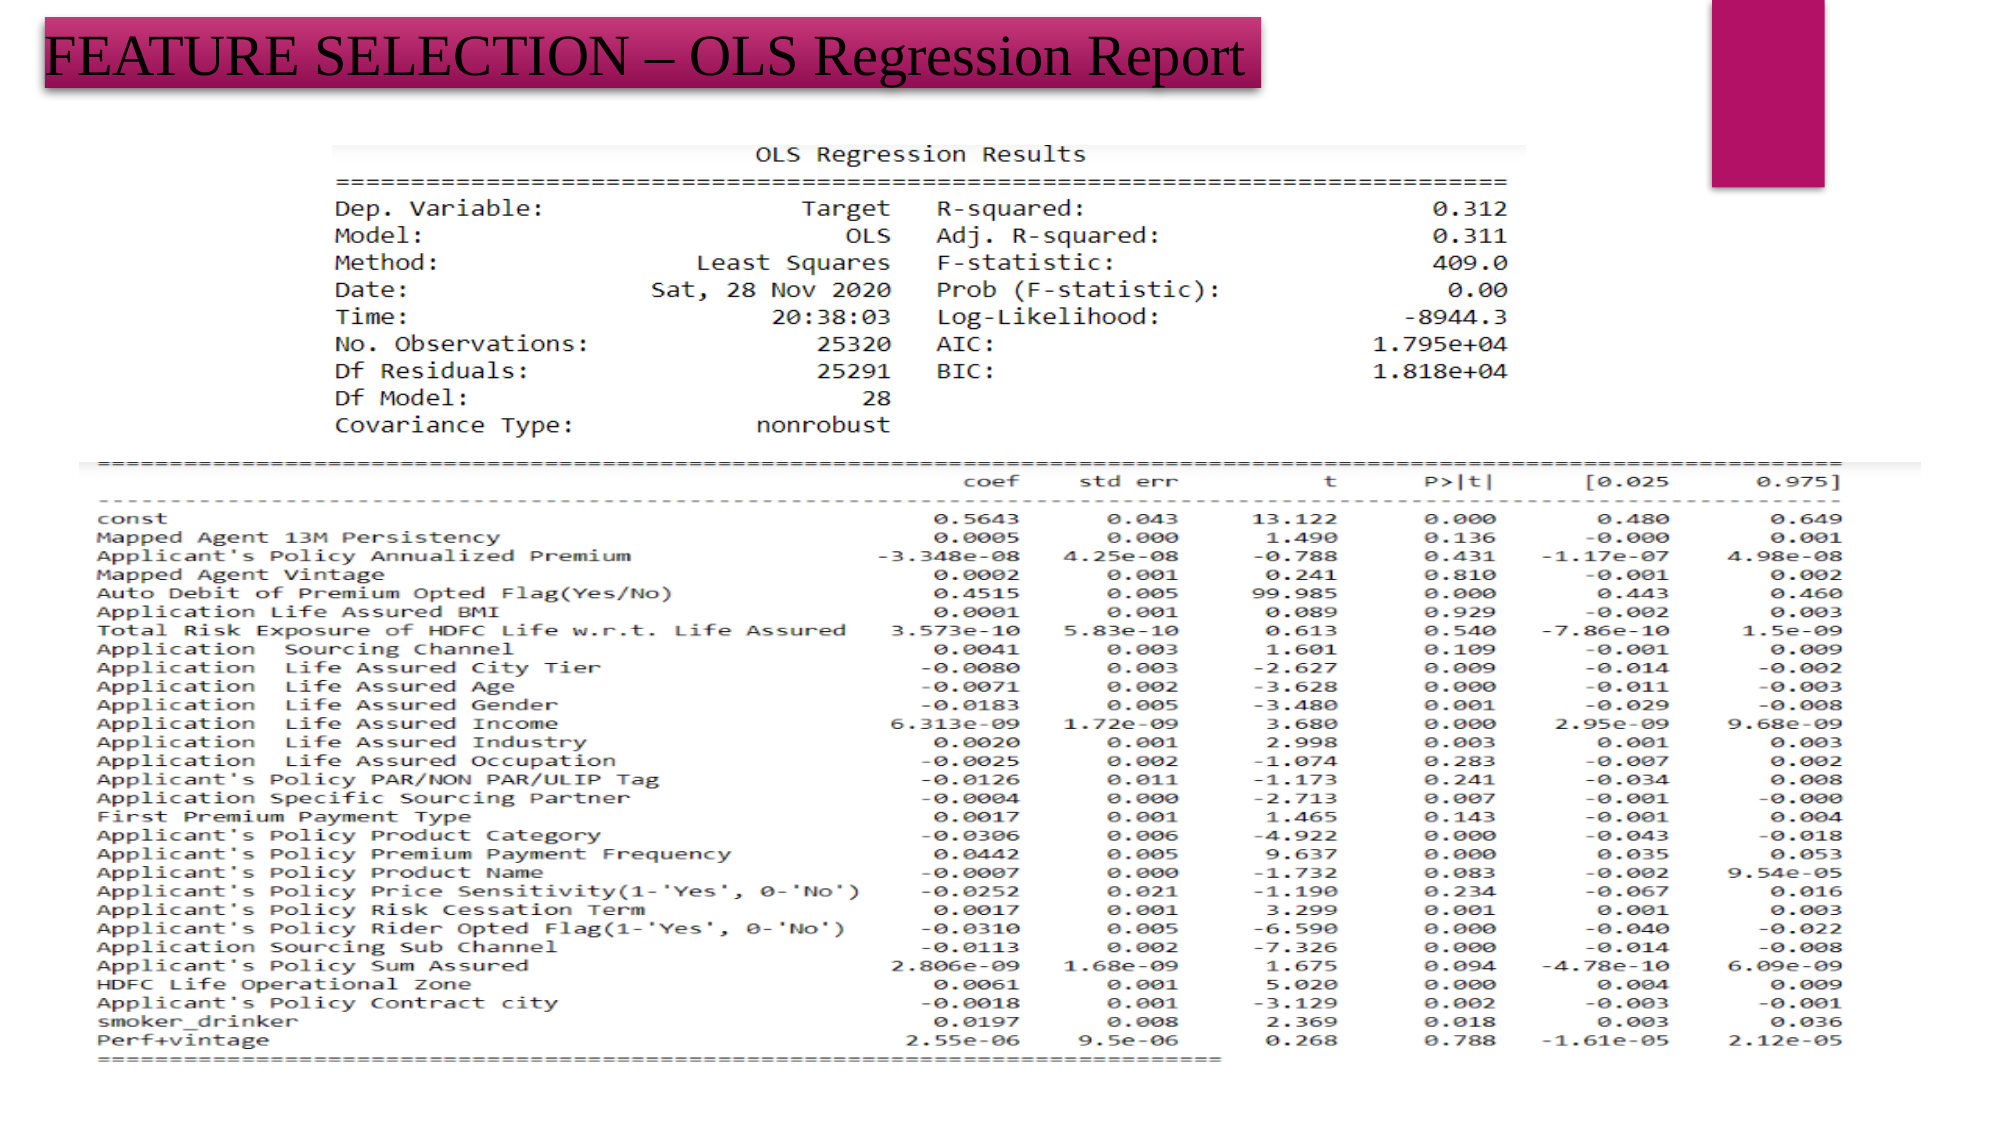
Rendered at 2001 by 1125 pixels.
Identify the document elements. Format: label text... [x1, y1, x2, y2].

picture [331, 145, 1527, 449]
picture [78, 462, 1922, 1065]
text_box FEATURE SELECTION – OLS Regression Report [44, 17, 1262, 88]
